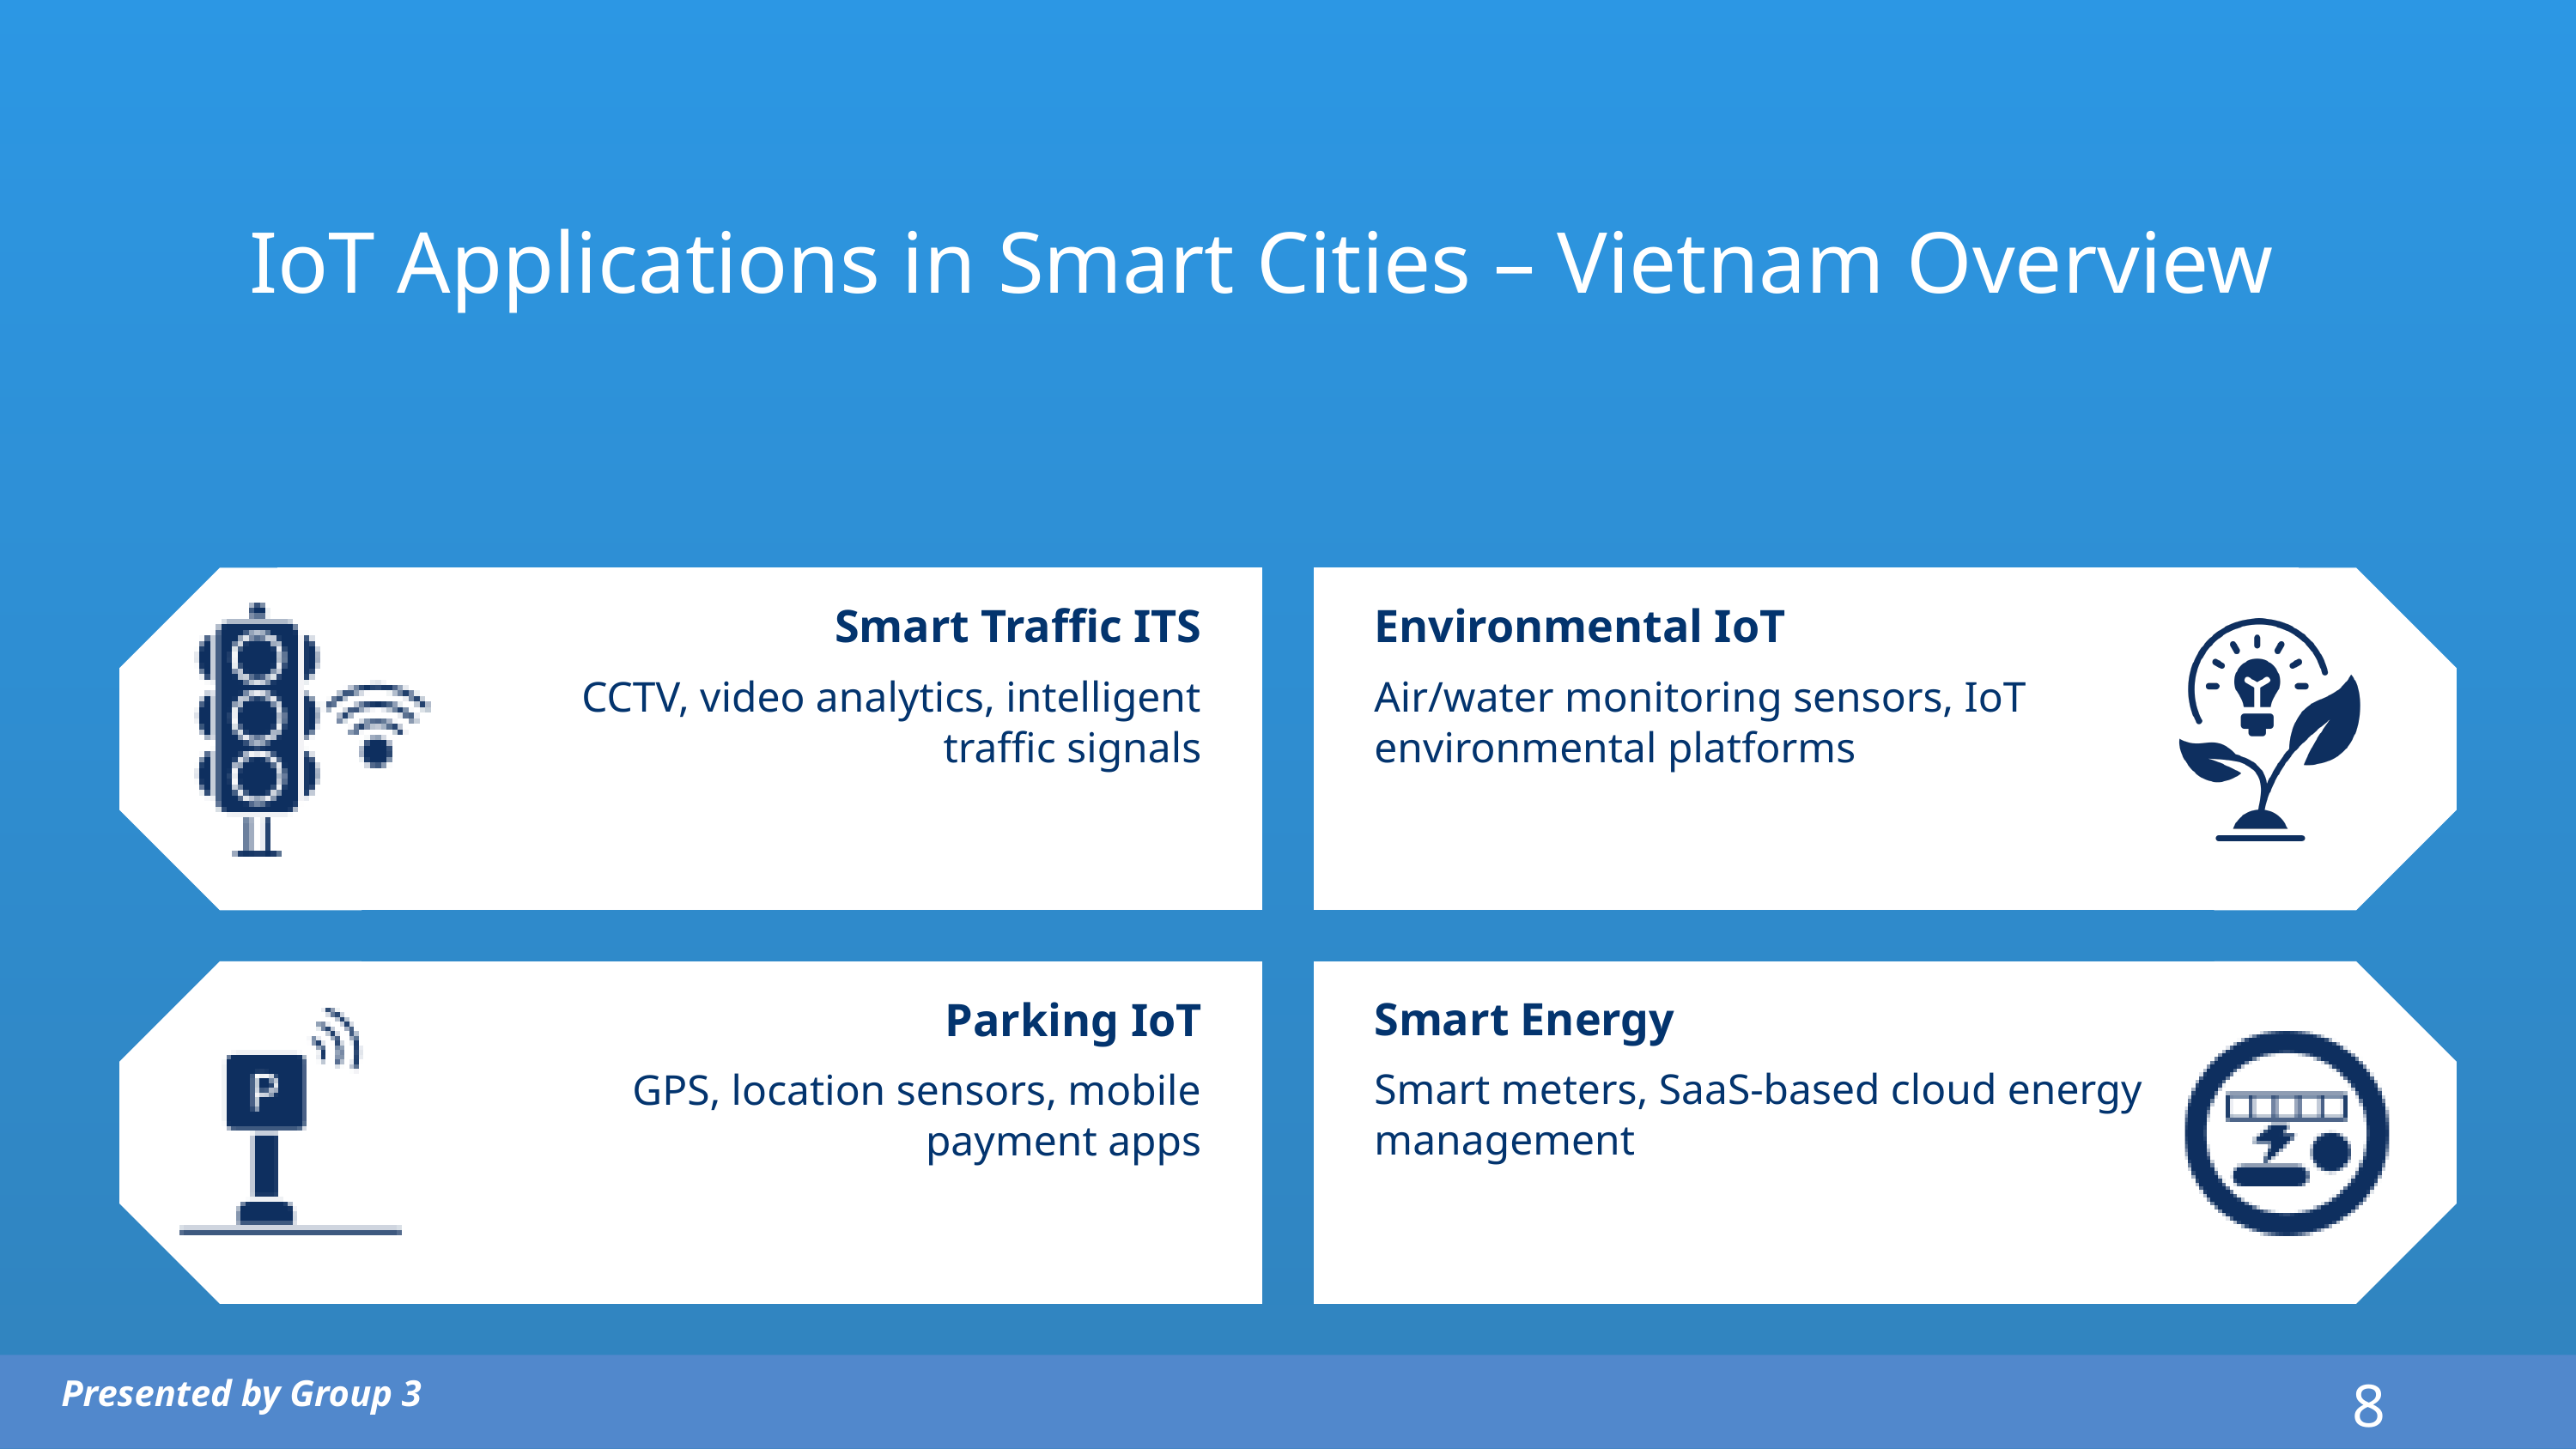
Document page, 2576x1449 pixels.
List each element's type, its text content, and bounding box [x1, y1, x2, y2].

text_box IoT Applications in Smart Cities – Vietnam Overview [84, 207, 2440, 311]
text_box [118, 567, 463, 911]
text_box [1313, 961, 2112, 1304]
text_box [1313, 567, 2111, 911]
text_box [0, 1355, 2576, 1449]
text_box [463, 961, 1263, 1304]
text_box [2113, 567, 2458, 911]
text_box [464, 567, 1263, 911]
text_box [118, 961, 463, 1304]
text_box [2113, 961, 2458, 1304]
